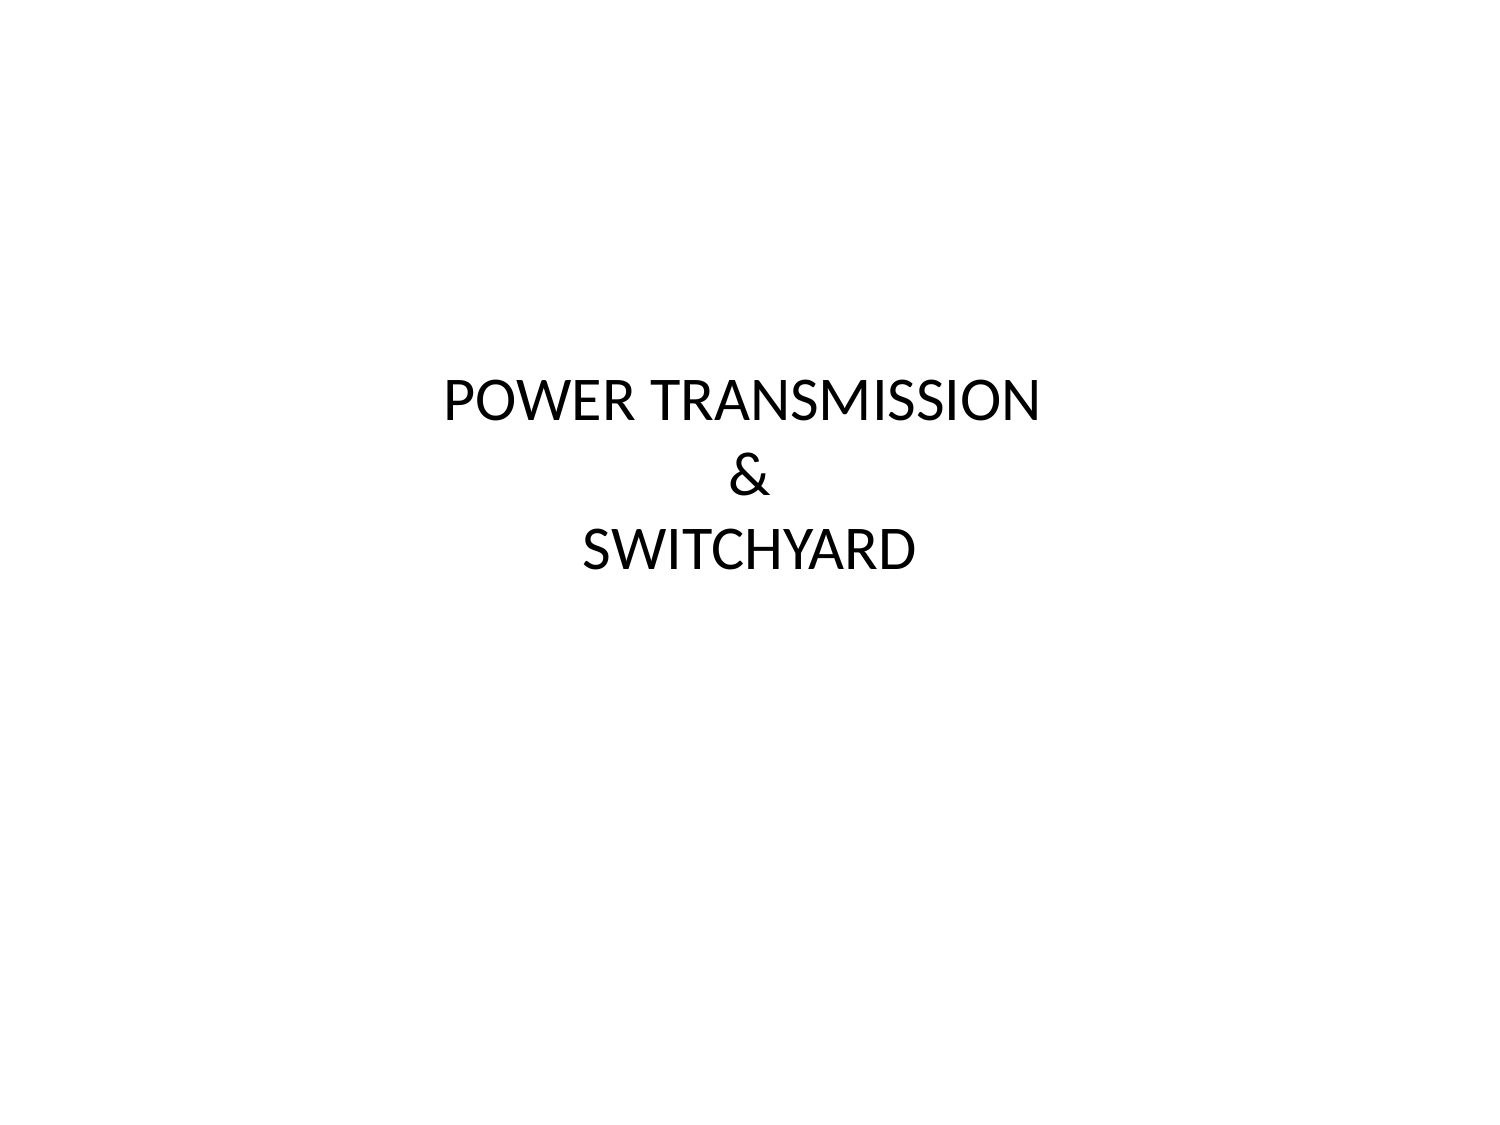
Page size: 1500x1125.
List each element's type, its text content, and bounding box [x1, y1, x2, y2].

title POWER TRANSMISSION & SWITCHYARD [112, 349, 1388, 591]
